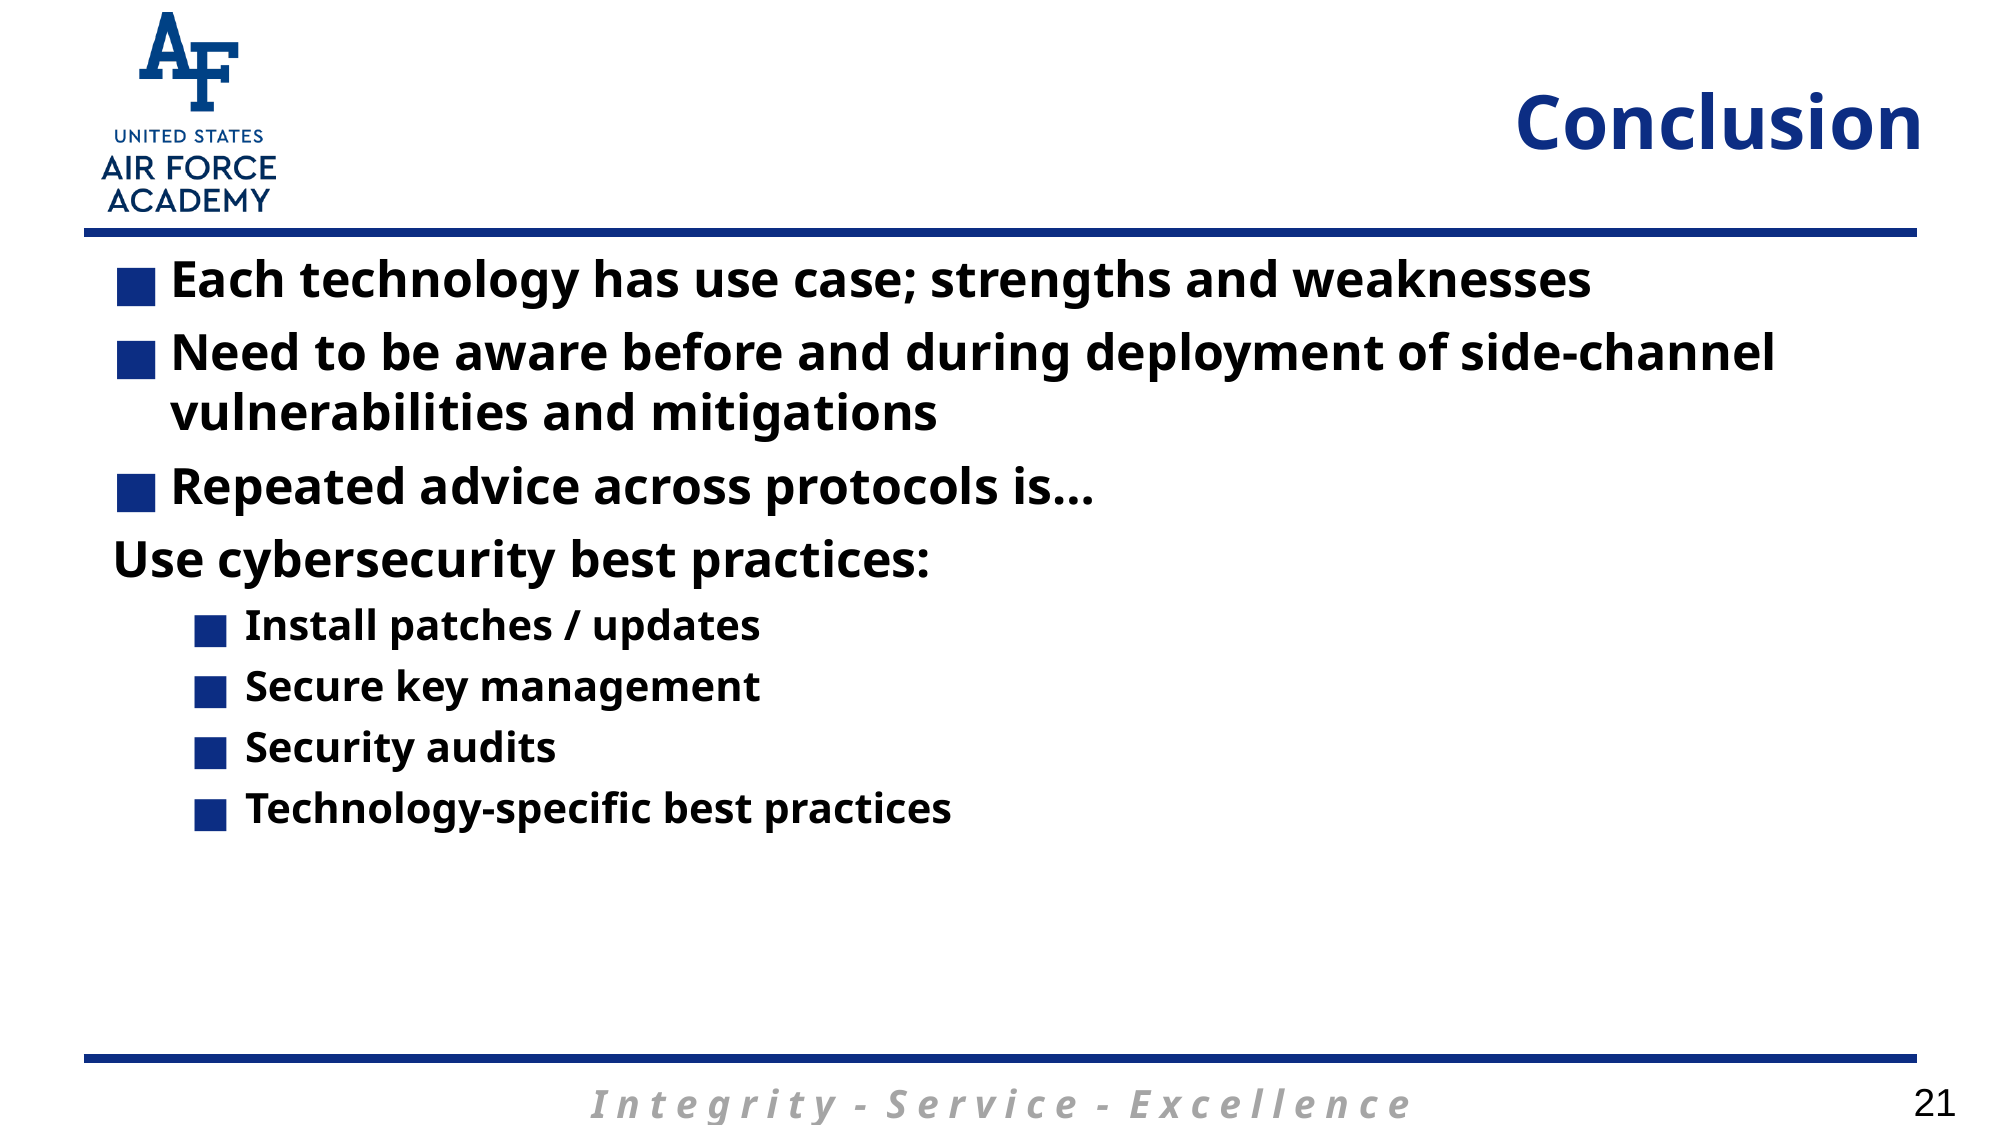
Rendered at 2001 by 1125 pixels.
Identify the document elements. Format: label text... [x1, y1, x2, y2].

subtitle Each technology has use case; strengths and weaknesses Need to be aware before and during deployment of side-channel vulnerabilities and mitigations Repeated advice across protocols is… Use cybersecurity best practices: Install patches / updates Secure key management Security audits Technology-specific best practices [80, 239, 1920, 1050]
picture [101, 12, 276, 212]
title Conclusion [399, 29, 1940, 210]
slide_number 21 [1870, 1069, 2000, 1125]
